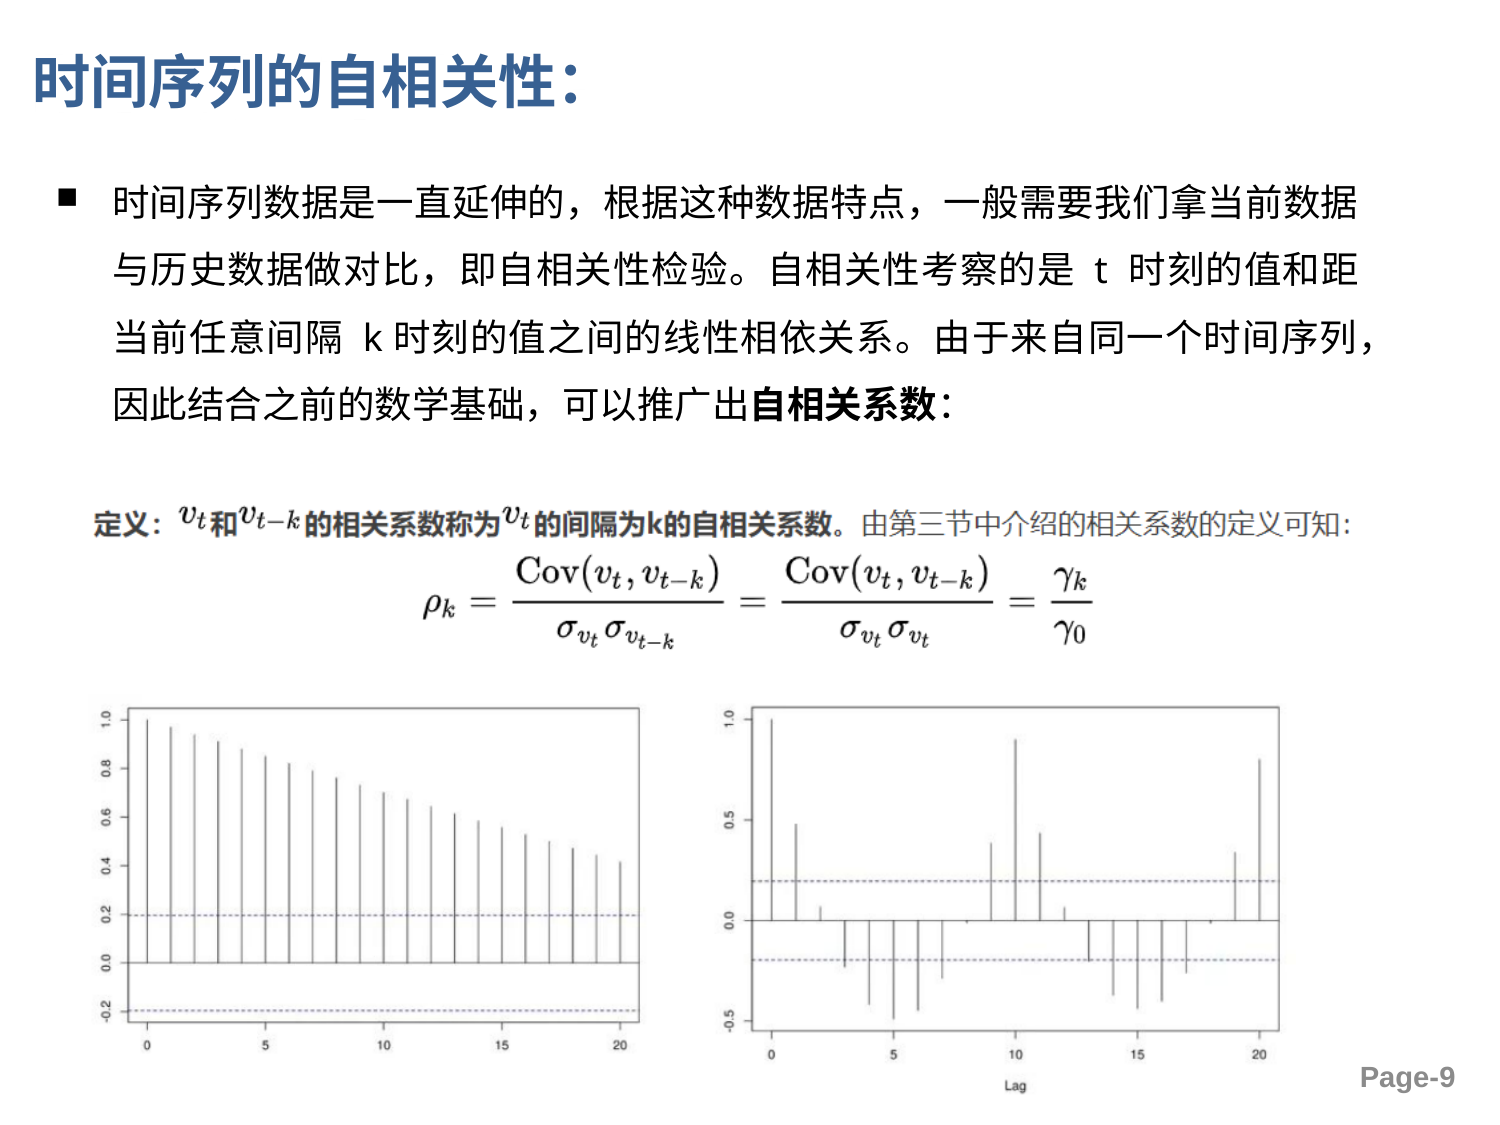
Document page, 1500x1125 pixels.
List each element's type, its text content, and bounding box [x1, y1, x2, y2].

slide_number Page- [1300, 1045, 1471, 1106]
text_box 时间序列数据是一直延伸的，根据这种数据特点，一般需要我们拿当前数据与历史数据做对比，即自相关性检验。自相关性考察的是 t 时刻的值和距当前任意间隔 k时刻的值之间的线性相依关系。由于来自同一个时间序列，因此结合之前的数学基础，可以推广出自相关系数： [41, 148, 1374, 434]
picture [88, 692, 660, 1066]
picture [714, 693, 1296, 1107]
title 时间序列的自相关性： [17, 0, 1165, 124]
picture [88, 491, 1370, 668]
